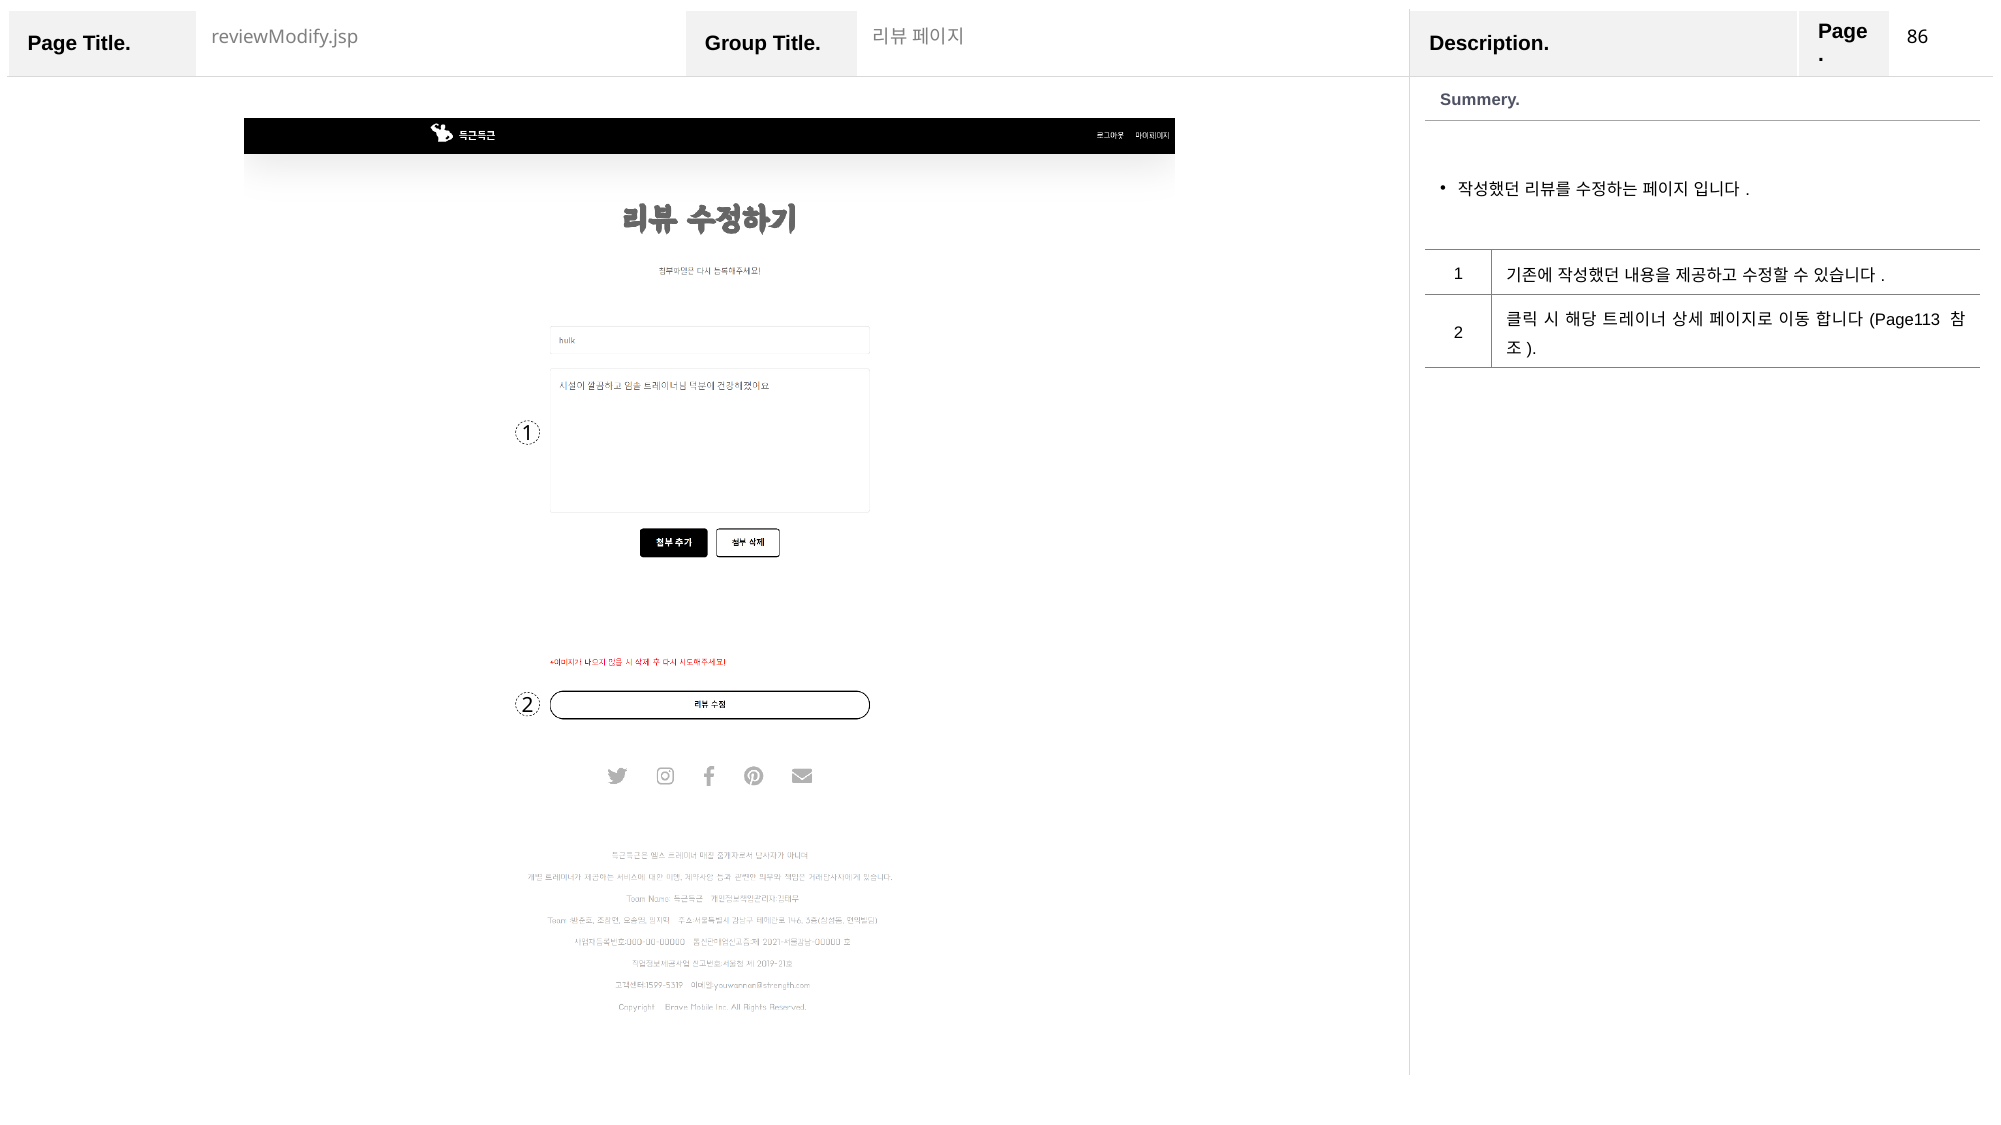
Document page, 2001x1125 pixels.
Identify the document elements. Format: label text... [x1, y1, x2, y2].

table_cell 2 [1425, 295, 1491, 367]
picture [243, 117, 1176, 1036]
table_cell 기존에 작성했던 내용을 제공하고 수정할 수 있습니다. [1492, 250, 1980, 294]
text_box 86 [1892, 17, 2000, 58]
table_header Summery. [1425, 78, 1980, 120]
table_cell 클릭 시 해당 트레이너 상세 페이지로 이동 합니다(Page113 참조). [1492, 295, 1980, 367]
list 리뷰 페이지 [858, 18, 1405, 55]
table_cell 작성했던 리뷰를 수정하는 페이지 입니다. [1425, 121, 1980, 249]
list reviewModify.jsp [196, 18, 684, 55]
table_cell 1 [1425, 250, 1491, 294]
